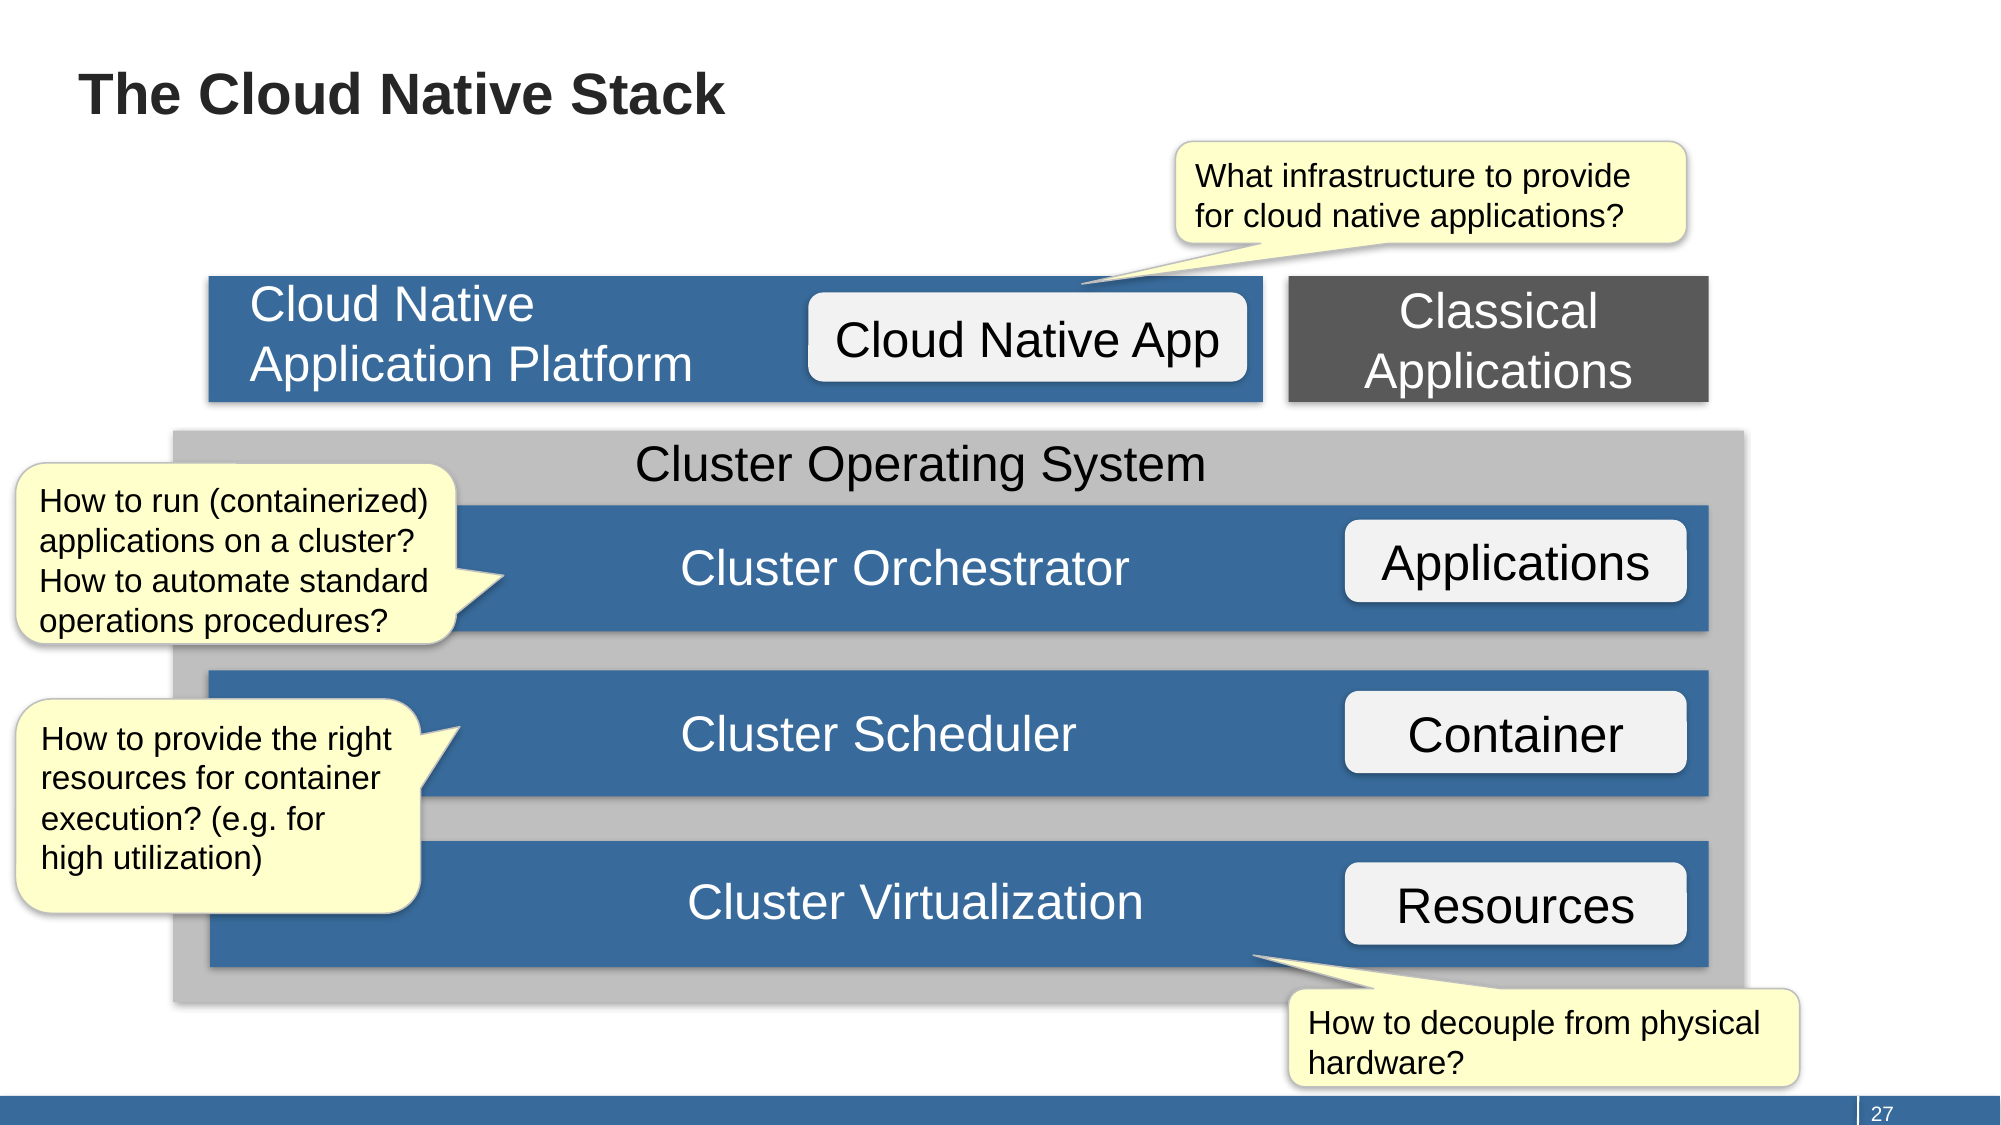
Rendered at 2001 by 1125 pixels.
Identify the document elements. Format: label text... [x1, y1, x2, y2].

text_box How to decouple from physical hardware? [1252, 954, 1801, 1088]
text_box [458, 505, 1709, 632]
text_box Cloud Native Application Platform [234, 264, 879, 399]
text_box Cluster Scheduler [665, 693, 1093, 769]
slide_number 27 [1870, 1073, 1988, 1125]
text_box Cluster Virtualization [672, 862, 1160, 937]
text_box What infrastructure to provide for cloud native applications? [1081, 140, 1688, 285]
text_box Classical Applications [1288, 275, 1709, 403]
text_box Cluster Operating System [620, 423, 1223, 499]
text_box How to run (containerized) applications on a cluster? How to automate standard operations procedures? [14, 462, 505, 645]
text_box [208, 670, 1709, 797]
text_box [172, 922, 1326, 1003]
title The Cloud Native Stack [63, 56, 1896, 220]
text_box [208, 275, 1264, 403]
text_box Applications [1344, 518, 1688, 603]
text_box [209, 840, 1709, 968]
text_box Cluster Orchestrator [665, 528, 1146, 603]
text_box How to provide the right resources for container execution? (e.g. for high utilization) [14, 698, 461, 915]
text_box Resources [1344, 861, 1688, 946]
text_box Container [1344, 690, 1688, 774]
text_box [172, 430, 1745, 986]
text_box Cloud Native App [807, 291, 1248, 383]
